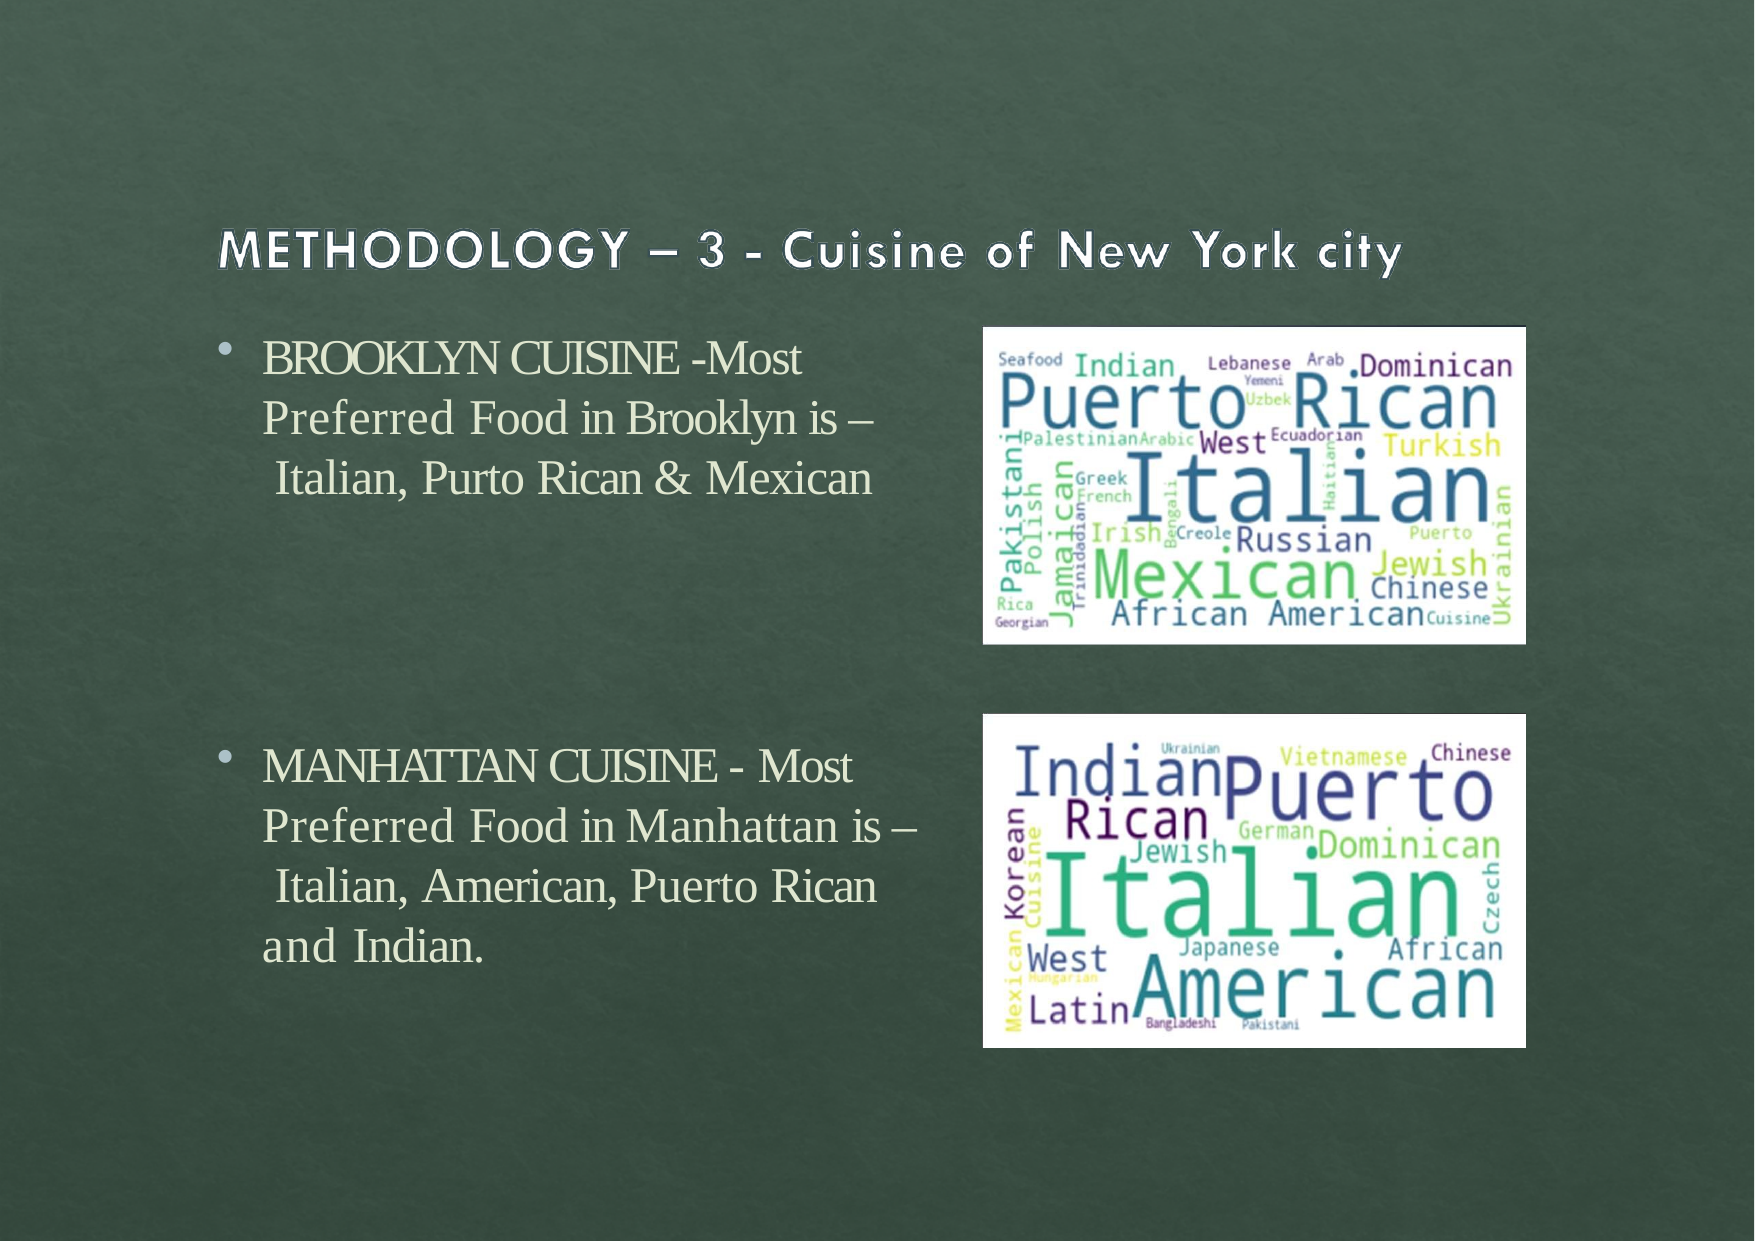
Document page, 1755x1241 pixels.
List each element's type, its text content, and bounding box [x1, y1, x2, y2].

text_box [217, 228, 631, 270]
text_box [647, 248, 680, 258]
text_box [697, 229, 725, 270]
text_box [982, 325, 1526, 645]
text_box [982, 713, 1526, 1048]
text_box MANHATTAN CUISINE - Most Preferred Food in Manhattan is – Italian, American, Puerto Rican and Indian. [214, 730, 926, 973]
text_box [744, 250, 763, 261]
text_box BROOKLYN CUISINE -Most Preferred Food in Brooklyn is – Italian, Purto Rican & Mexican [214, 322, 882, 505]
text_box [782, 228, 1404, 280]
